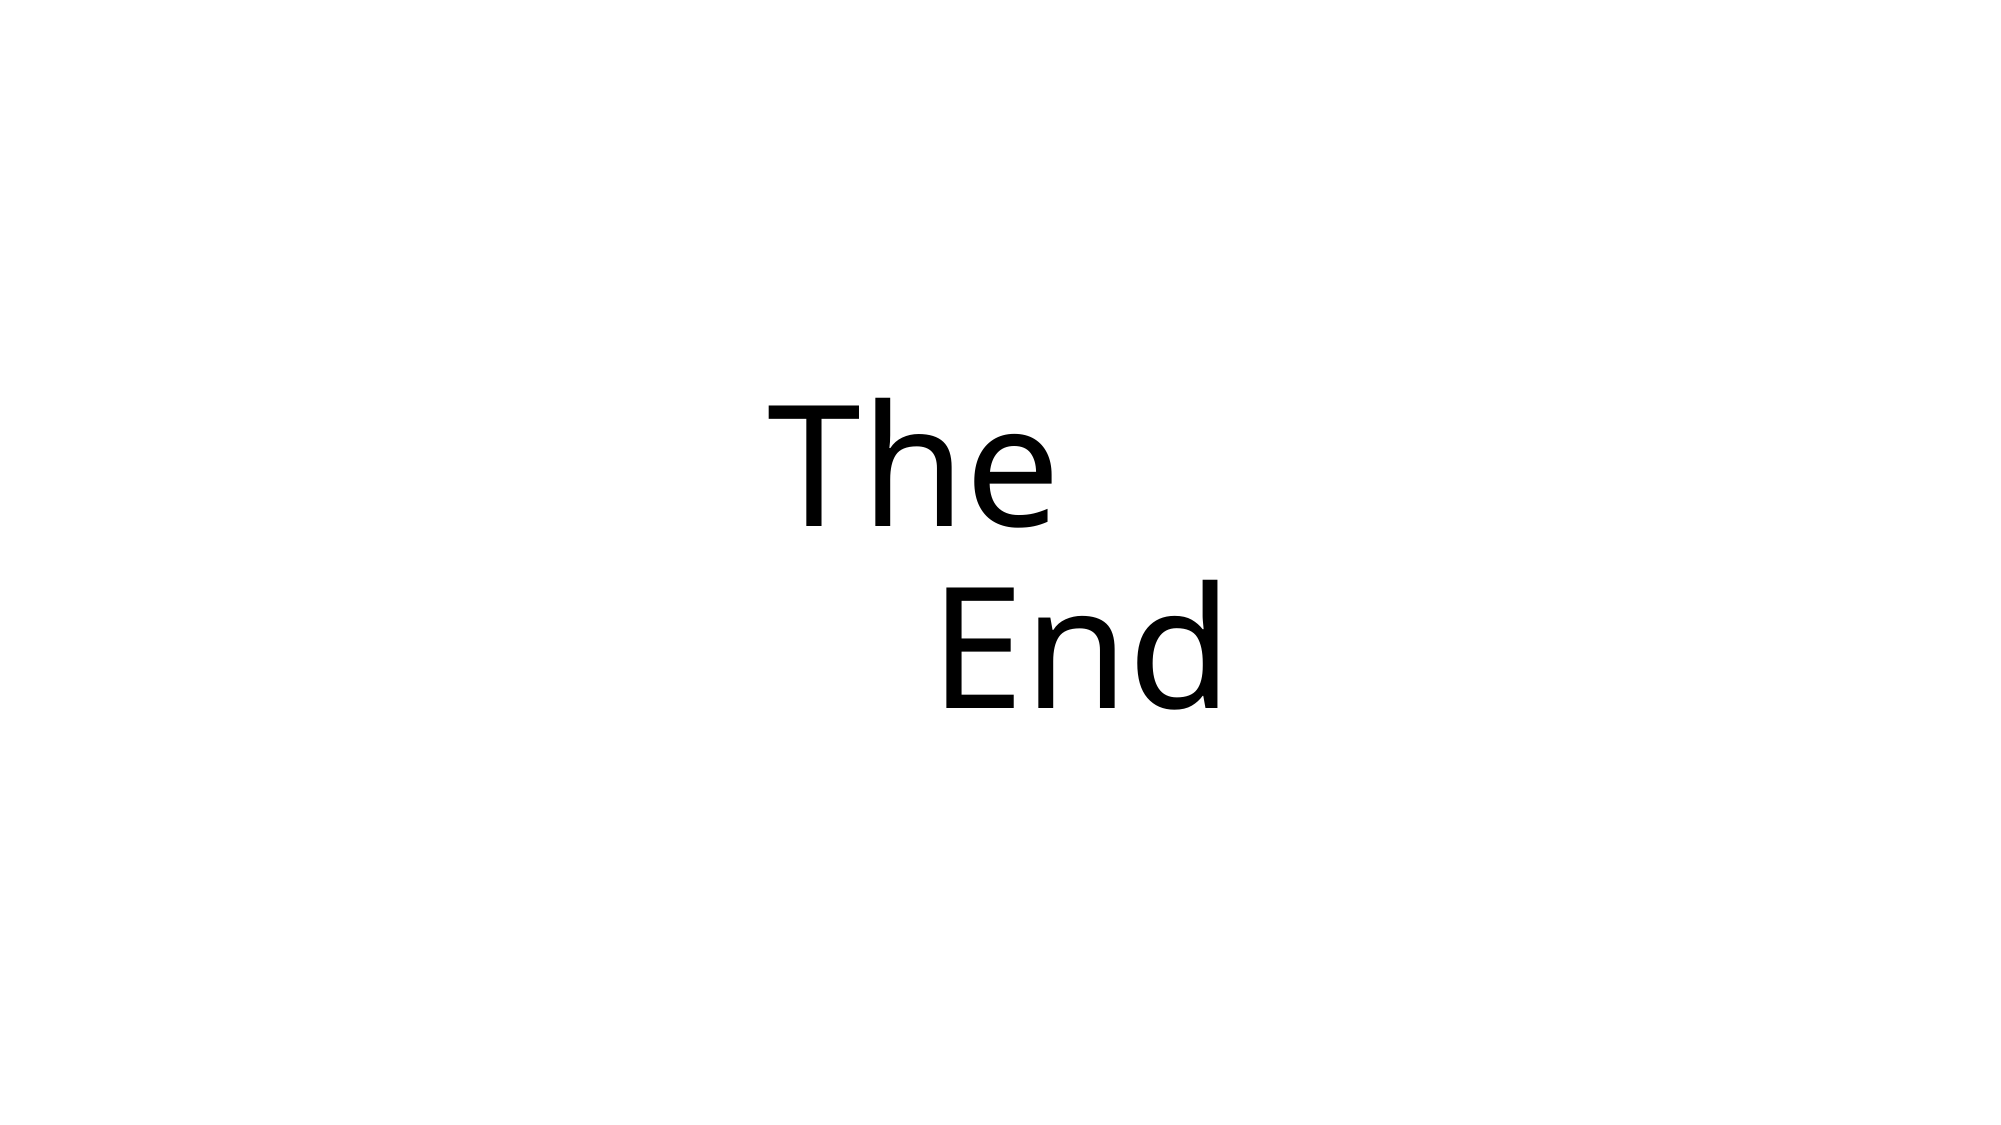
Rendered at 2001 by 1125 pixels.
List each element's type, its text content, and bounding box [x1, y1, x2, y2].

text_box The End [752, 370, 1248, 755]
